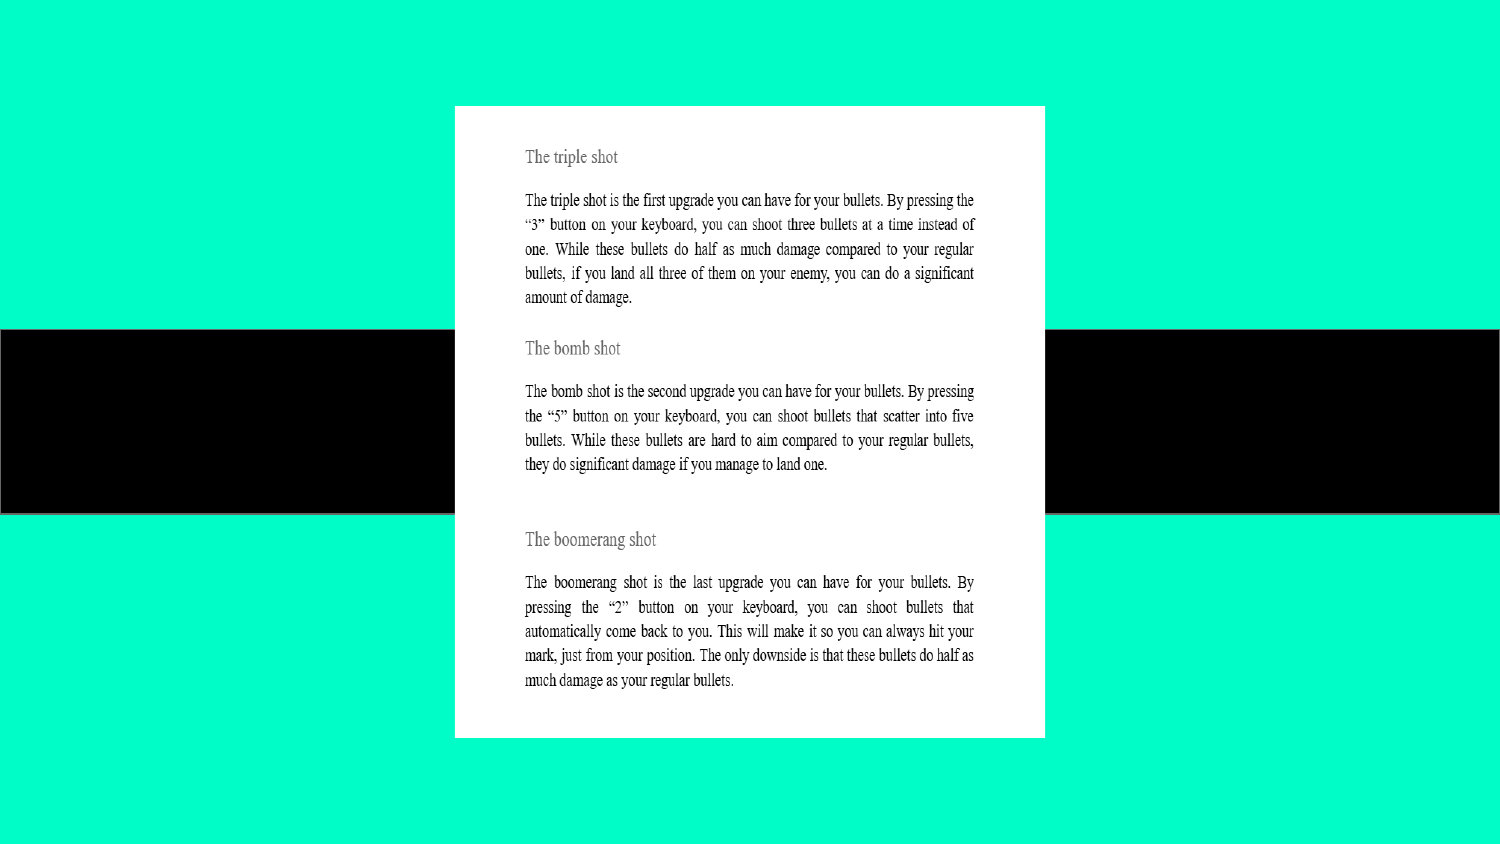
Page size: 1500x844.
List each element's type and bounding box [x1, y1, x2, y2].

text_box [1049, 329, 1500, 515]
text_box [0, 329, 449, 515]
picture [454, 106, 1046, 738]
